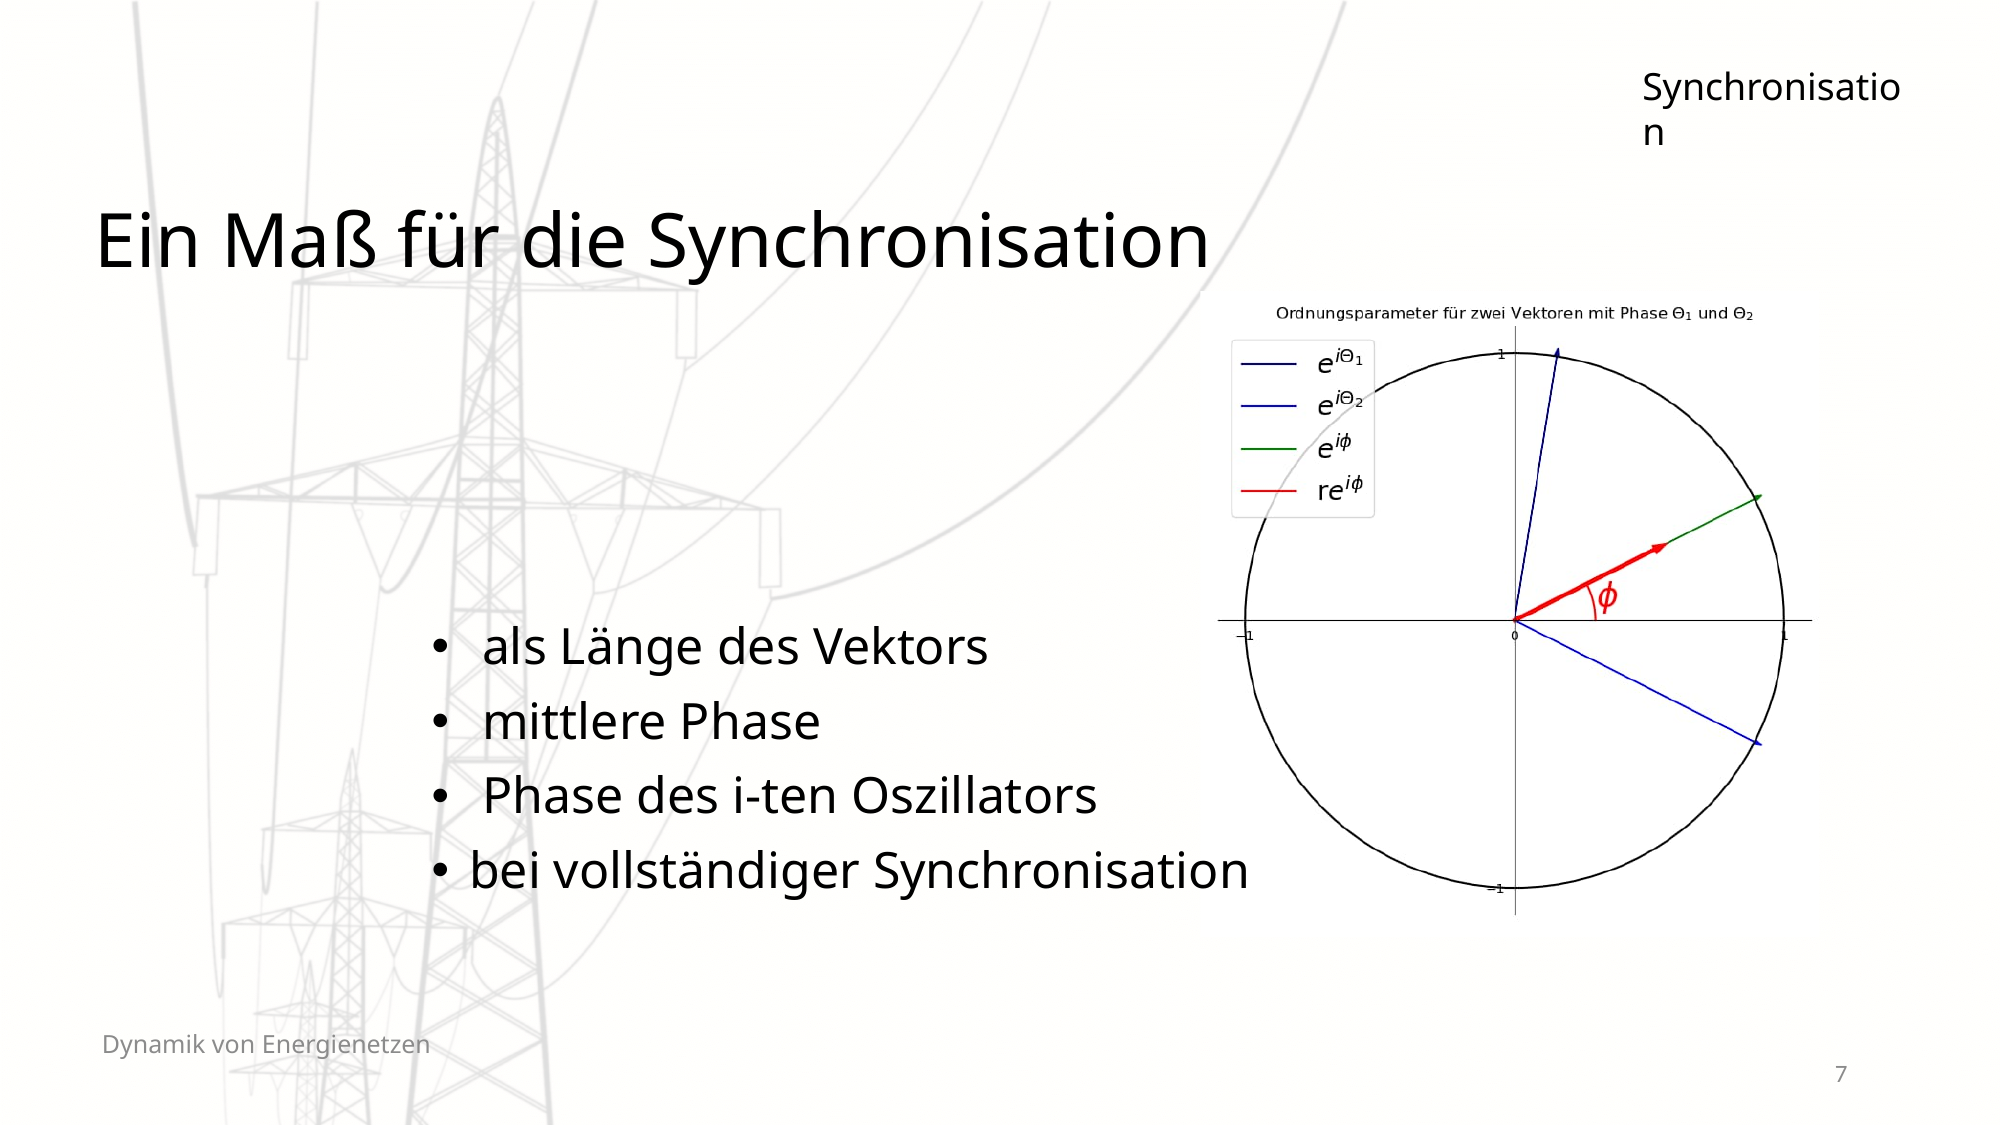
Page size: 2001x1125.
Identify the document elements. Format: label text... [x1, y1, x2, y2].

slide_number 7 [1412, 1042, 1863, 1103]
text_box Dynamik von Energienetzen [37, 1013, 497, 1074]
picture [1200, 291, 1820, 937]
text_box Ein Maß für die Synchronisation [79, 185, 1227, 290]
text_box Synchronisation [1627, 55, 1929, 161]
